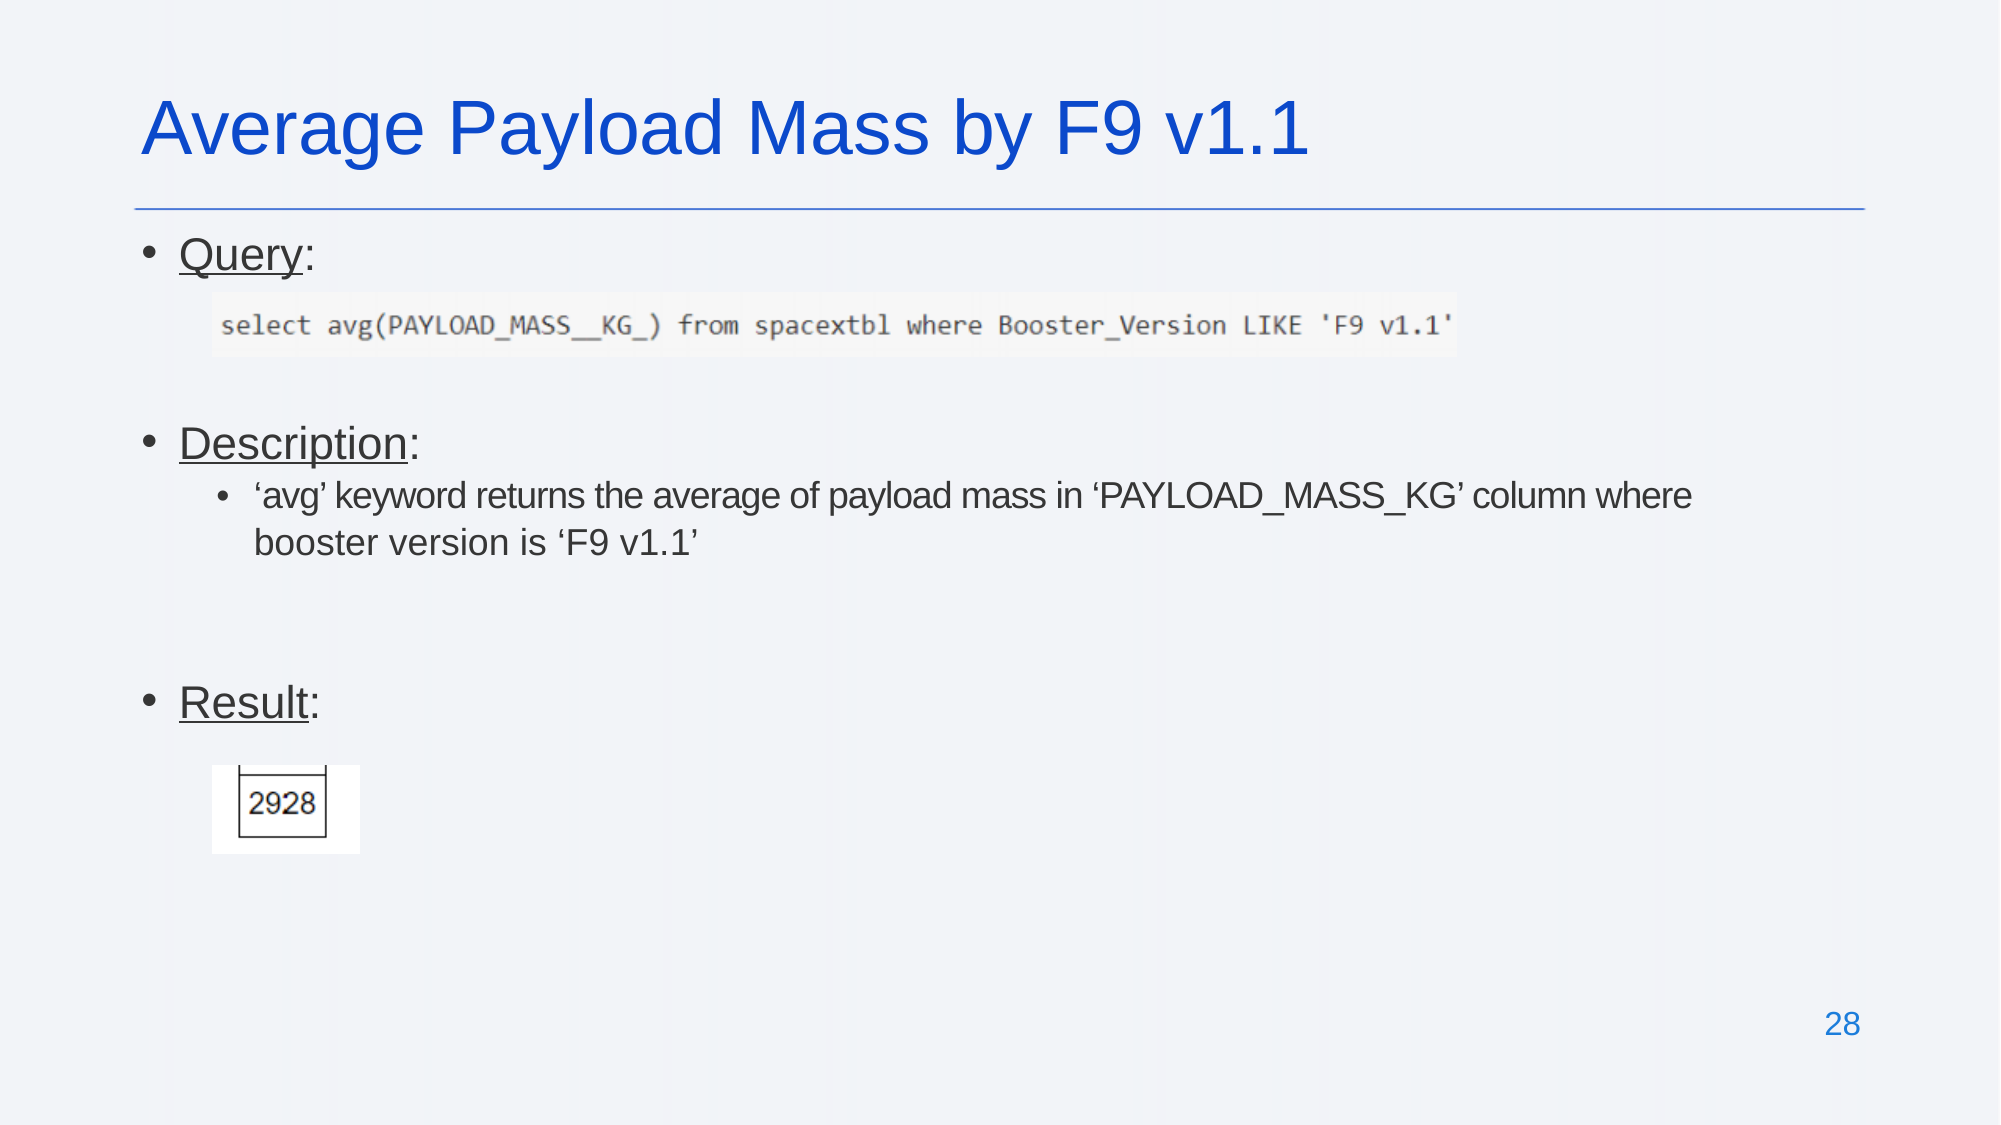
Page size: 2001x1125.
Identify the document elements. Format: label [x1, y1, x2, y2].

text_box [0, 0, 2000, 1125]
